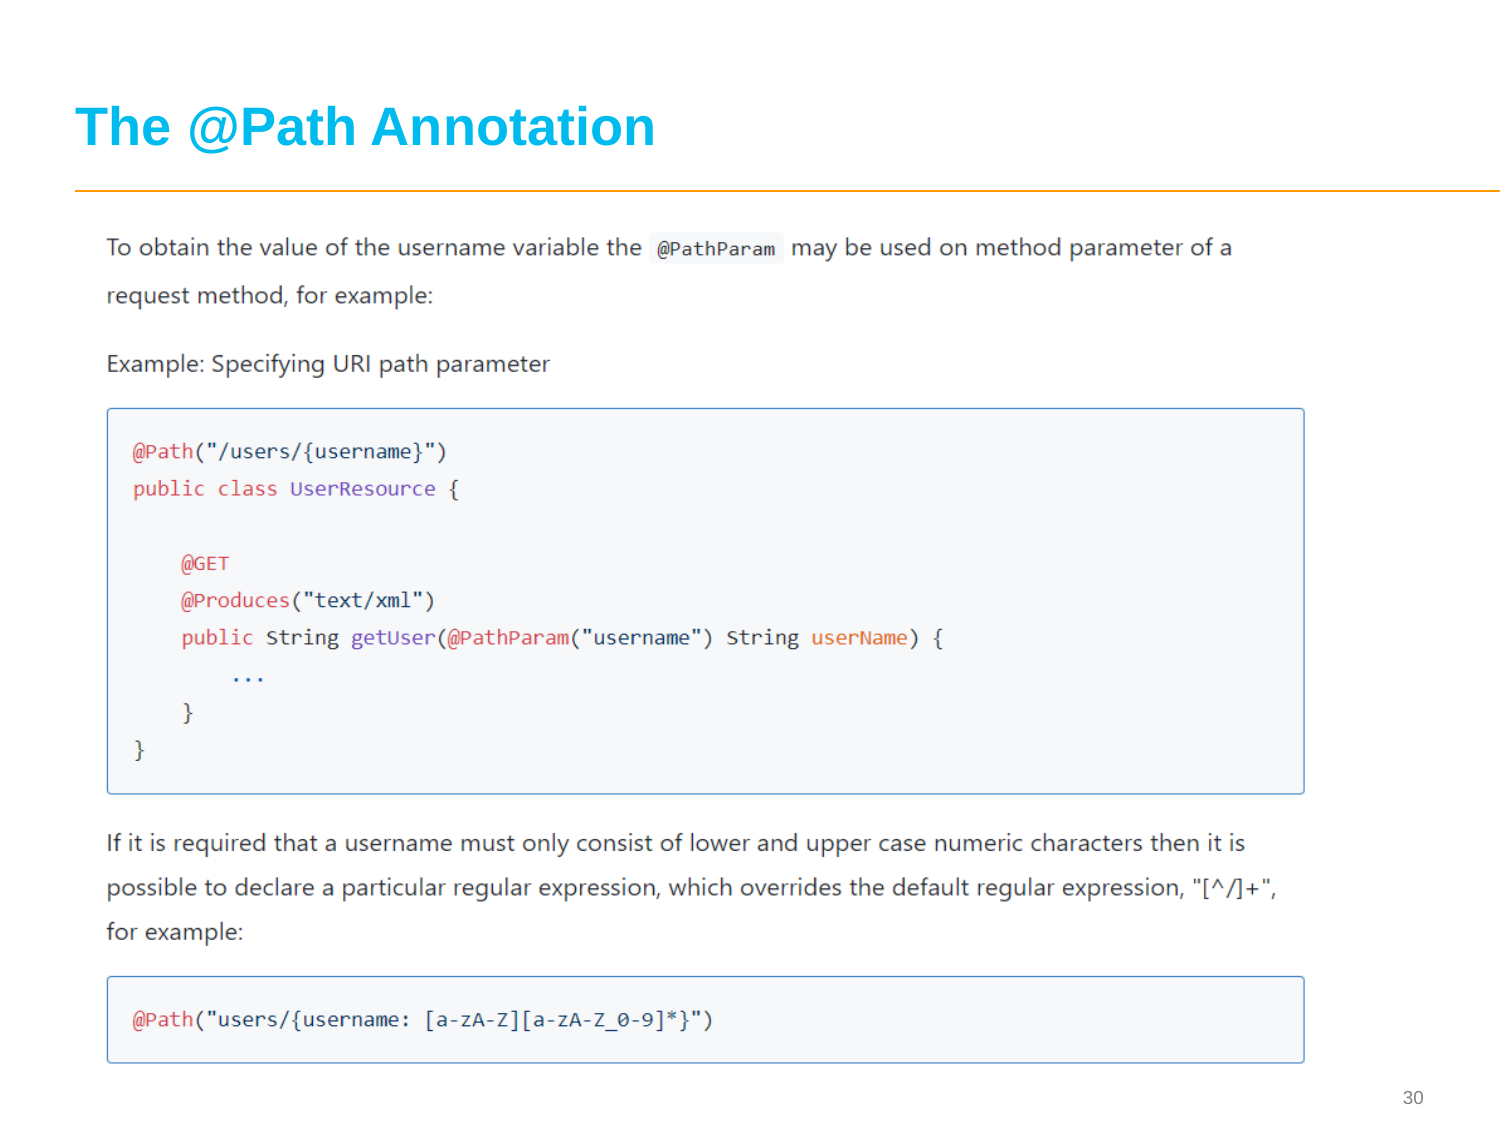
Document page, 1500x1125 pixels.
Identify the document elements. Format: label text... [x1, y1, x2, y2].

picture [74, 212, 1363, 1077]
title The @Path Annotation [75, 27, 1422, 157]
